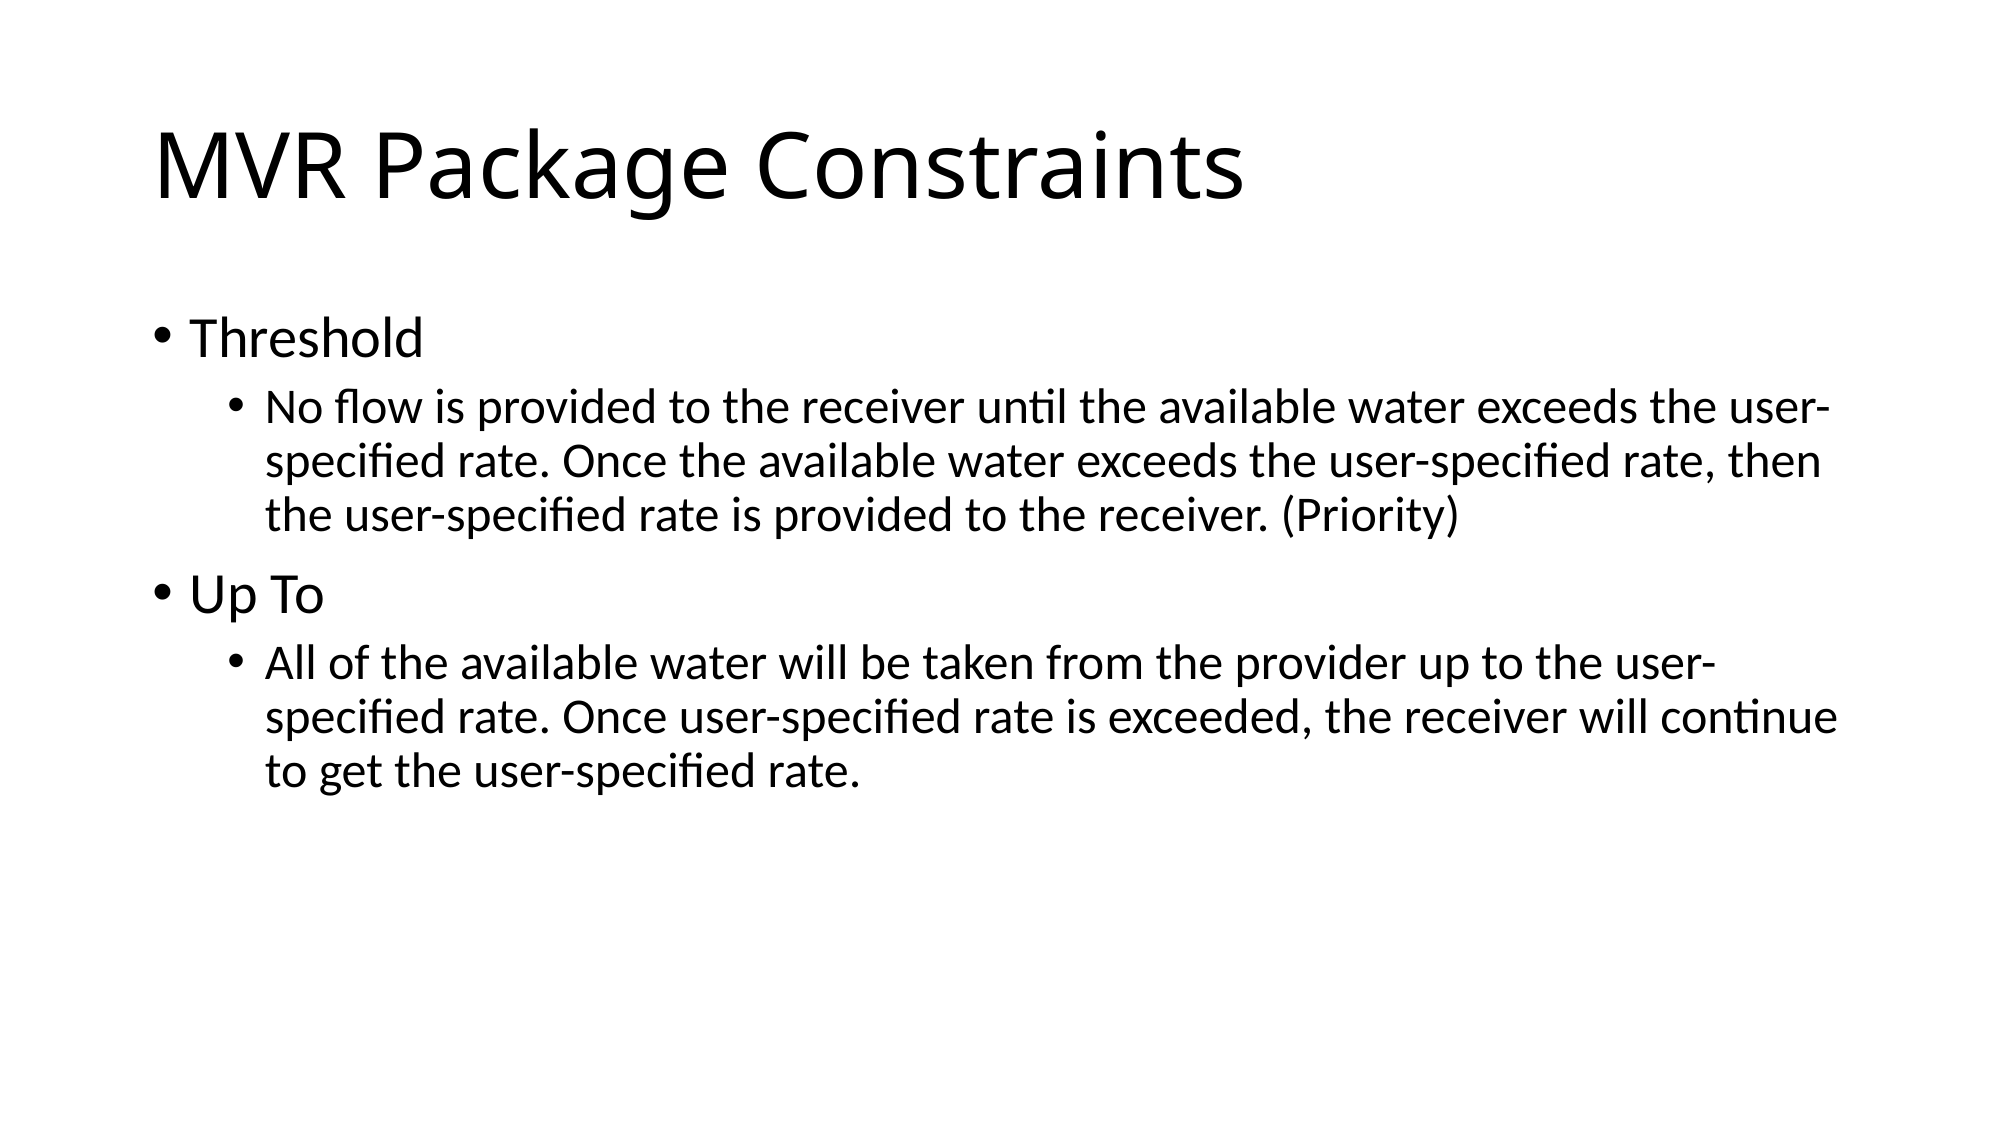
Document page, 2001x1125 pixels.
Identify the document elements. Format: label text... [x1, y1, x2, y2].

list Threshold No flow is provided to the receiver until the available water exceeds the user-specified rate. Once the available water exceeds the user-specified rate, then the user-specified rate is provided to the receiver. (Priority) Up To All of the available water will be taken from the provider up to the user-specified rate. Once user-specified rate is exceeded, the receiver will continue to get the user-specified rate. [137, 299, 1863, 1014]
title MVR Package Constraints [137, 59, 1863, 278]
